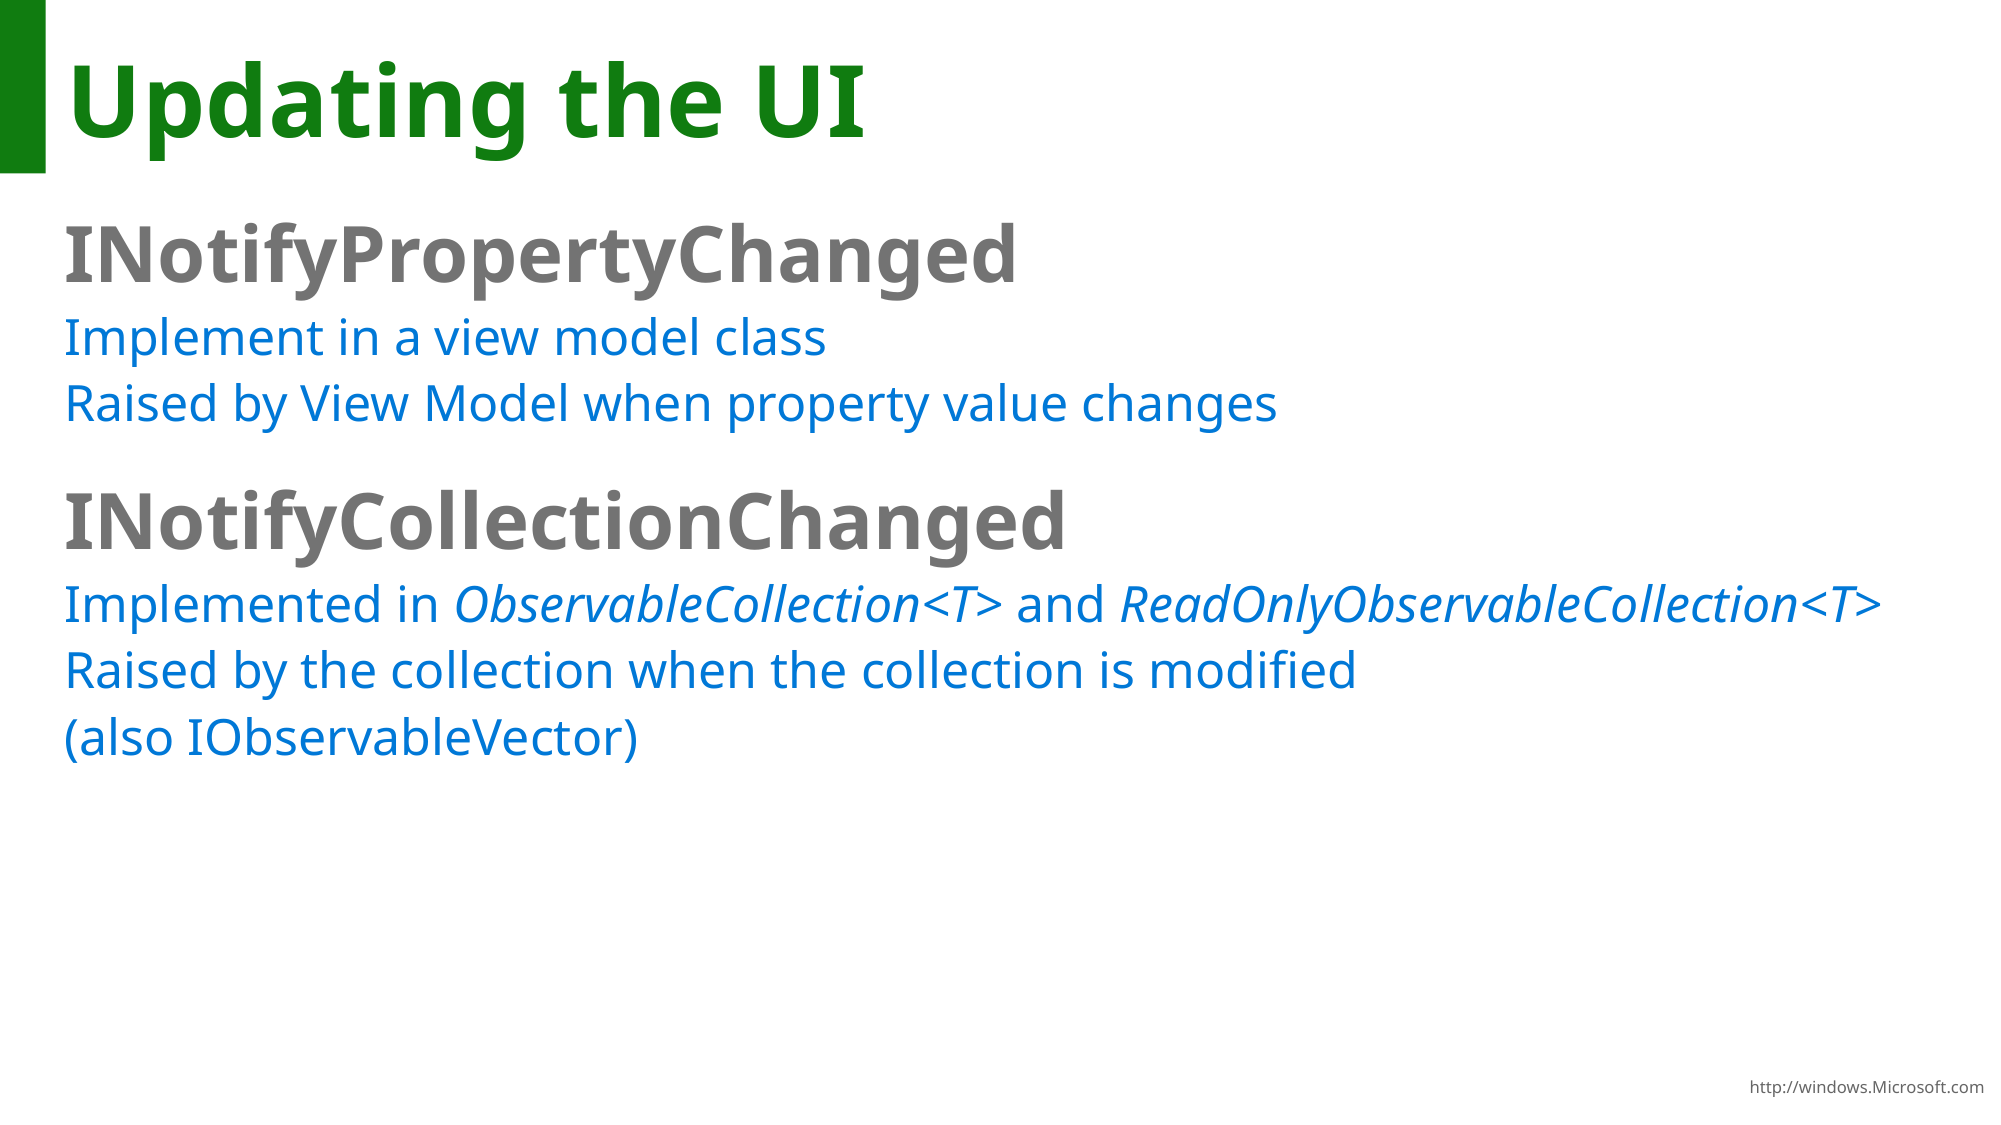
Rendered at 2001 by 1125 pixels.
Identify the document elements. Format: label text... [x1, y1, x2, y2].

title Updating the UI [44, 33, 1956, 195]
list INotifyPropertyChanged Implement in a view model class Raised by View Model when property value changes INotifyCollectionChanged Implemented in ObservableCollection<T> and ReadOnlyObservableCollection<T> Raised by the collection when the collection is modified (also IObservableVector) [42, 197, 2000, 1125]
